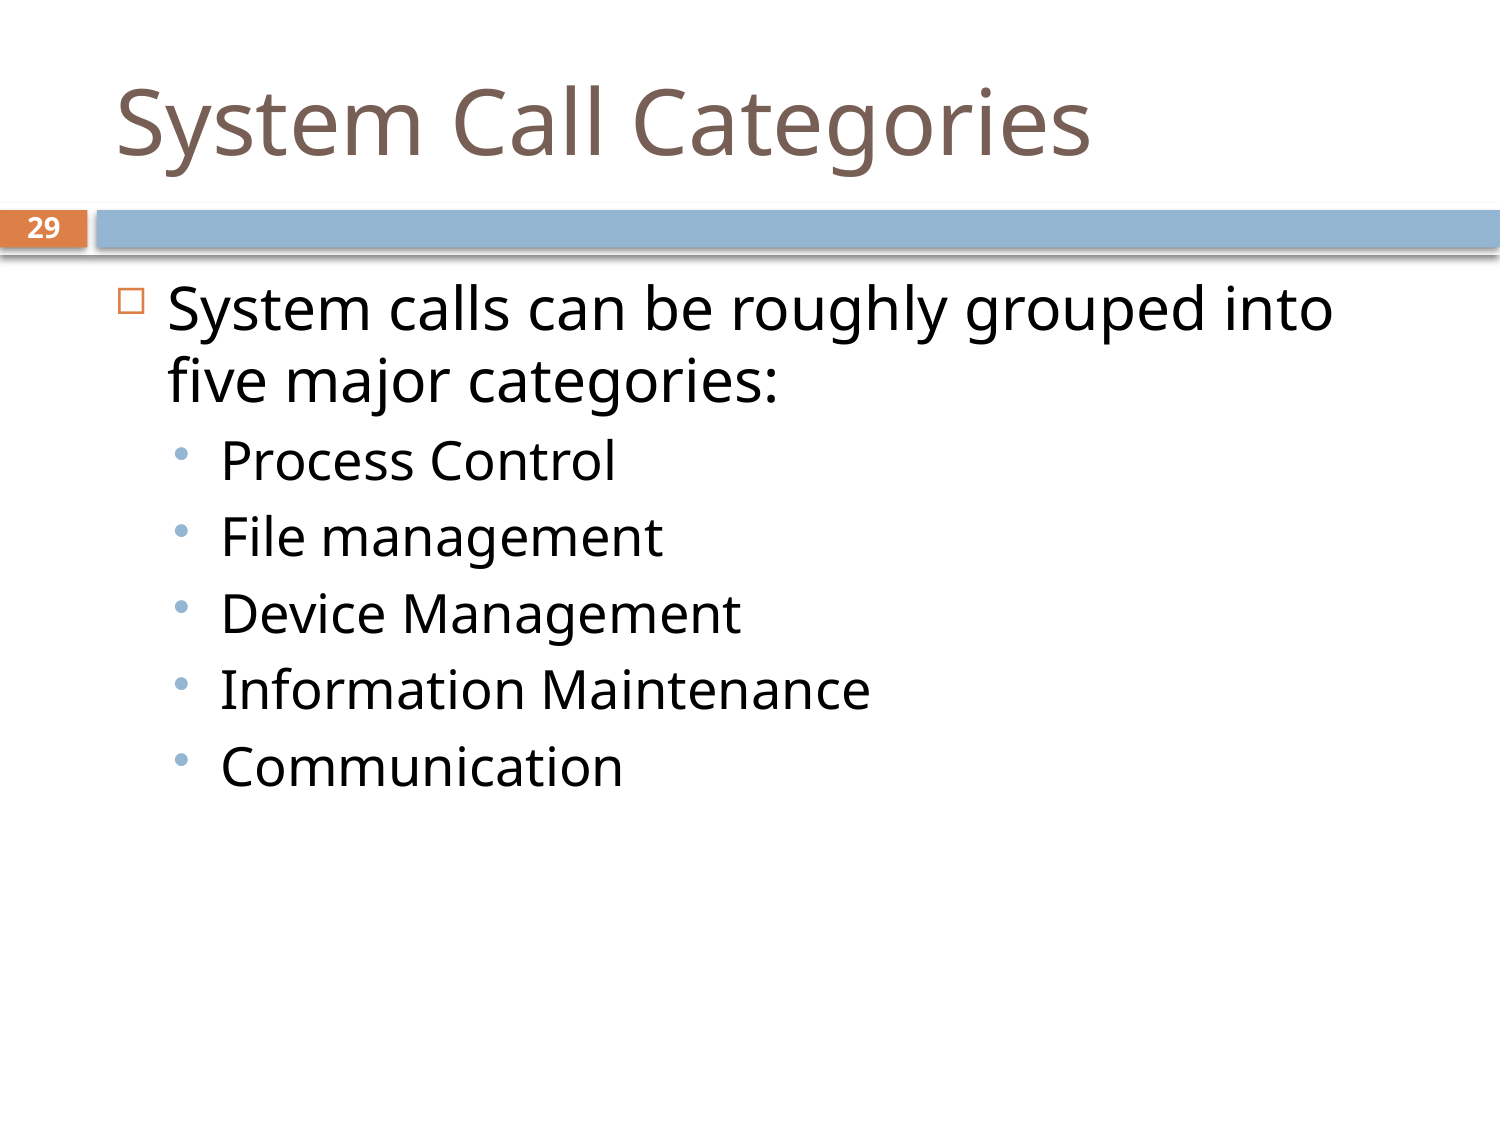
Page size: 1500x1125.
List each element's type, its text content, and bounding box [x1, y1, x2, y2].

slide_number 29 [0, 208, 88, 249]
list System calls can be roughly grouped into five major categories: Process Control File management Device Management Information Maintenance Communication [100, 262, 1438, 1000]
title System Call Categories [100, 37, 1438, 200]
